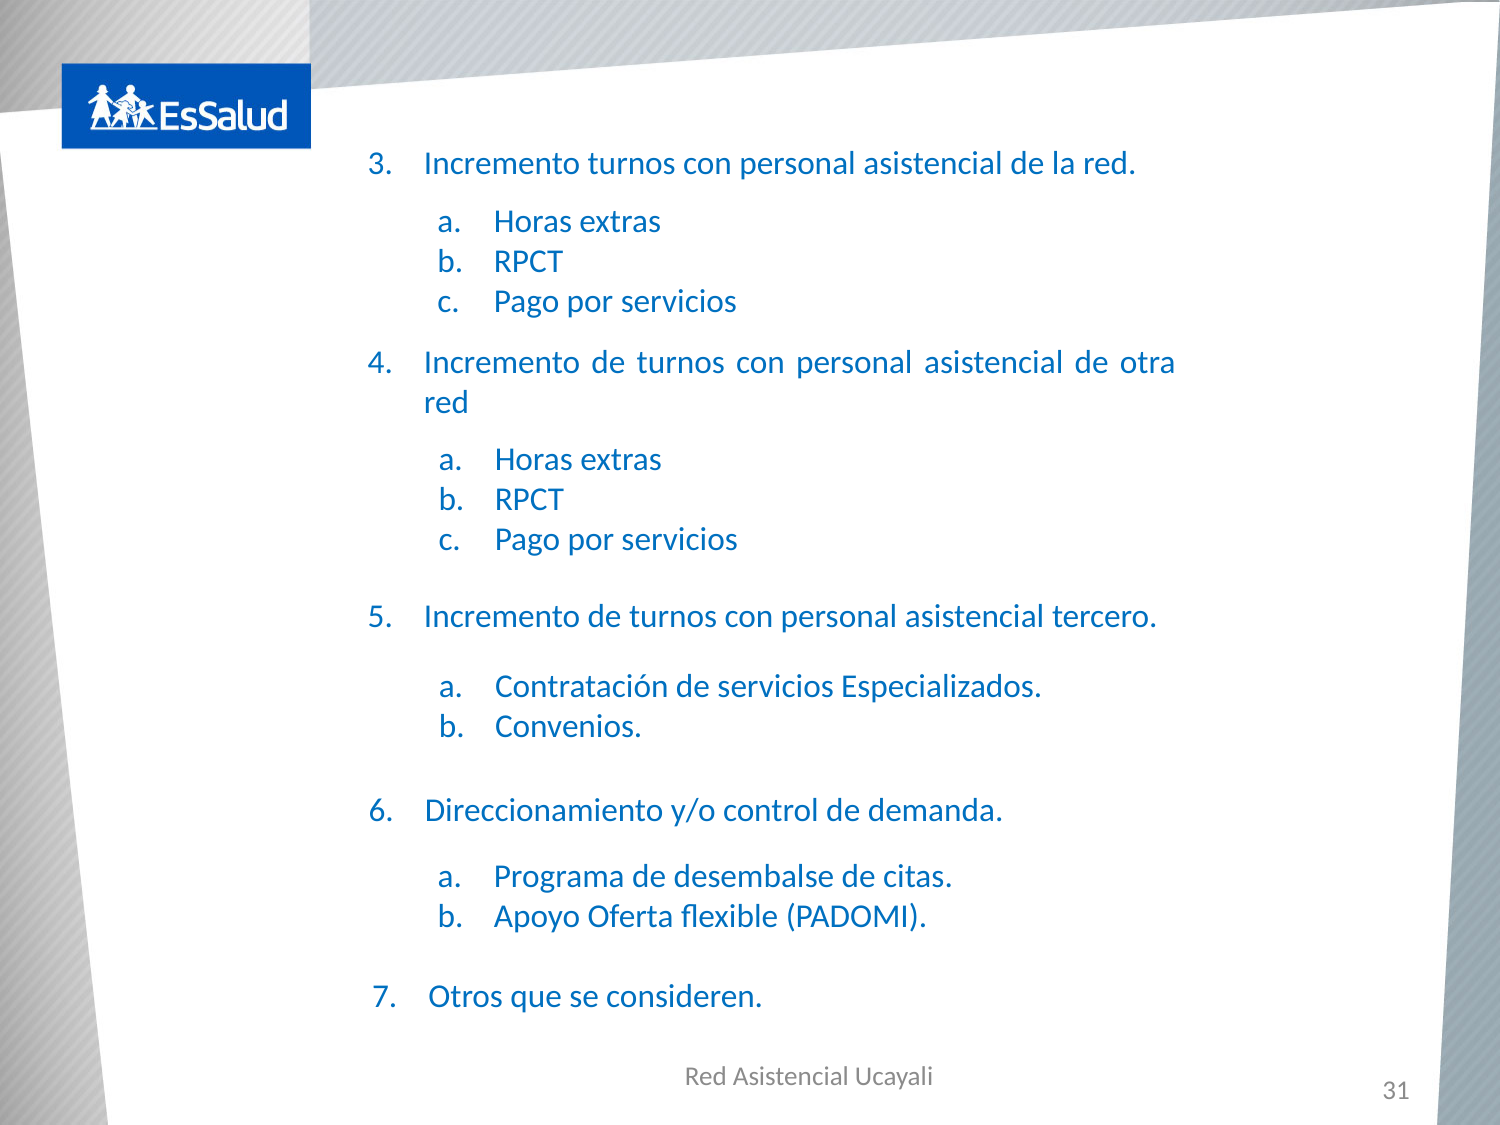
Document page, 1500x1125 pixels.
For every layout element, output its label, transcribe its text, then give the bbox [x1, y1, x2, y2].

footer Red Asistencial Ucayali [271, 1058, 1347, 1092]
text_box Incremento de turnos con personal asistencial de otra red [352, 333, 1192, 428]
text_box Horas extras RPCT Pago por servicios [422, 191, 810, 326]
text_box Incremento de turnos con personal asistencial tercero. [352, 586, 1192, 642]
text_box Programa de desembalse de citas. Apoyo Oferta flexible (PADOMI). [422, 846, 1141, 942]
text_box Contratación de servicios Especializados. Convenios. [423, 656, 1142, 752]
slide_number 30 [1352, 1056, 1425, 1122]
text_box Otros que se consideren. [357, 967, 1196, 1022]
picture [0, 0, 1500, 1125]
text_box Incremento turnos con personal asistencial de la red. [352, 134, 1192, 189]
text_box Direccionamiento y/o control de demanda. [353, 780, 1193, 835]
text_box Horas extras RPCT Pago por servicios [423, 430, 811, 565]
